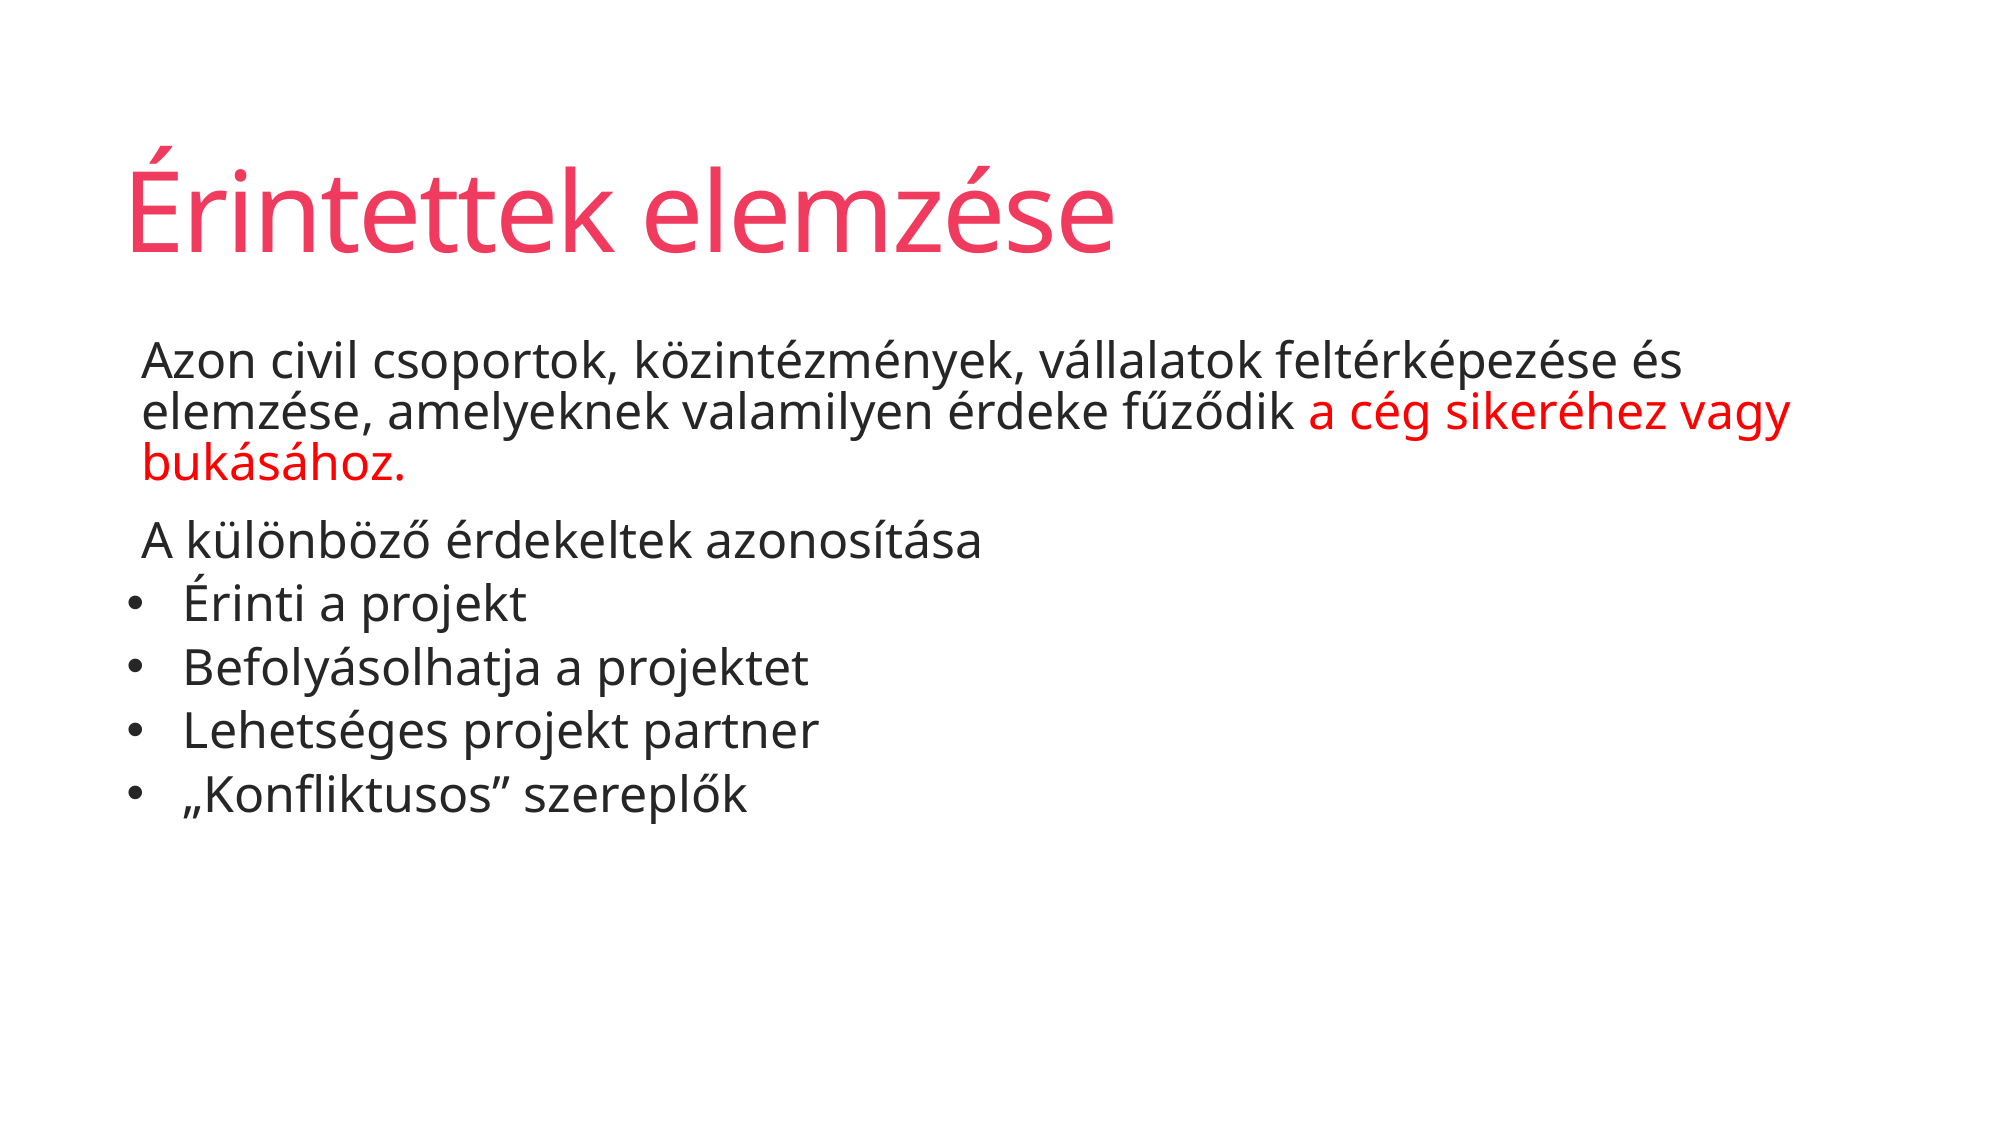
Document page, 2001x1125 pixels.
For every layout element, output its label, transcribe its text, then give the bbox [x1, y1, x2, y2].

title Érintettek elemzése [107, 81, 1875, 354]
list Azon civil csoportok, közintézmények, vállalatok feltérképezése és elemzése, amelyeknek valamilyen érdeke fűződik a cég sikeréhez vagy bukásához. A különböző érdekeltek azonosítása Érinti a projekt Befolyásolhatja a projektet Lehetséges projekt partner „Konfliktusos” szereplők [111, 329, 1876, 948]
